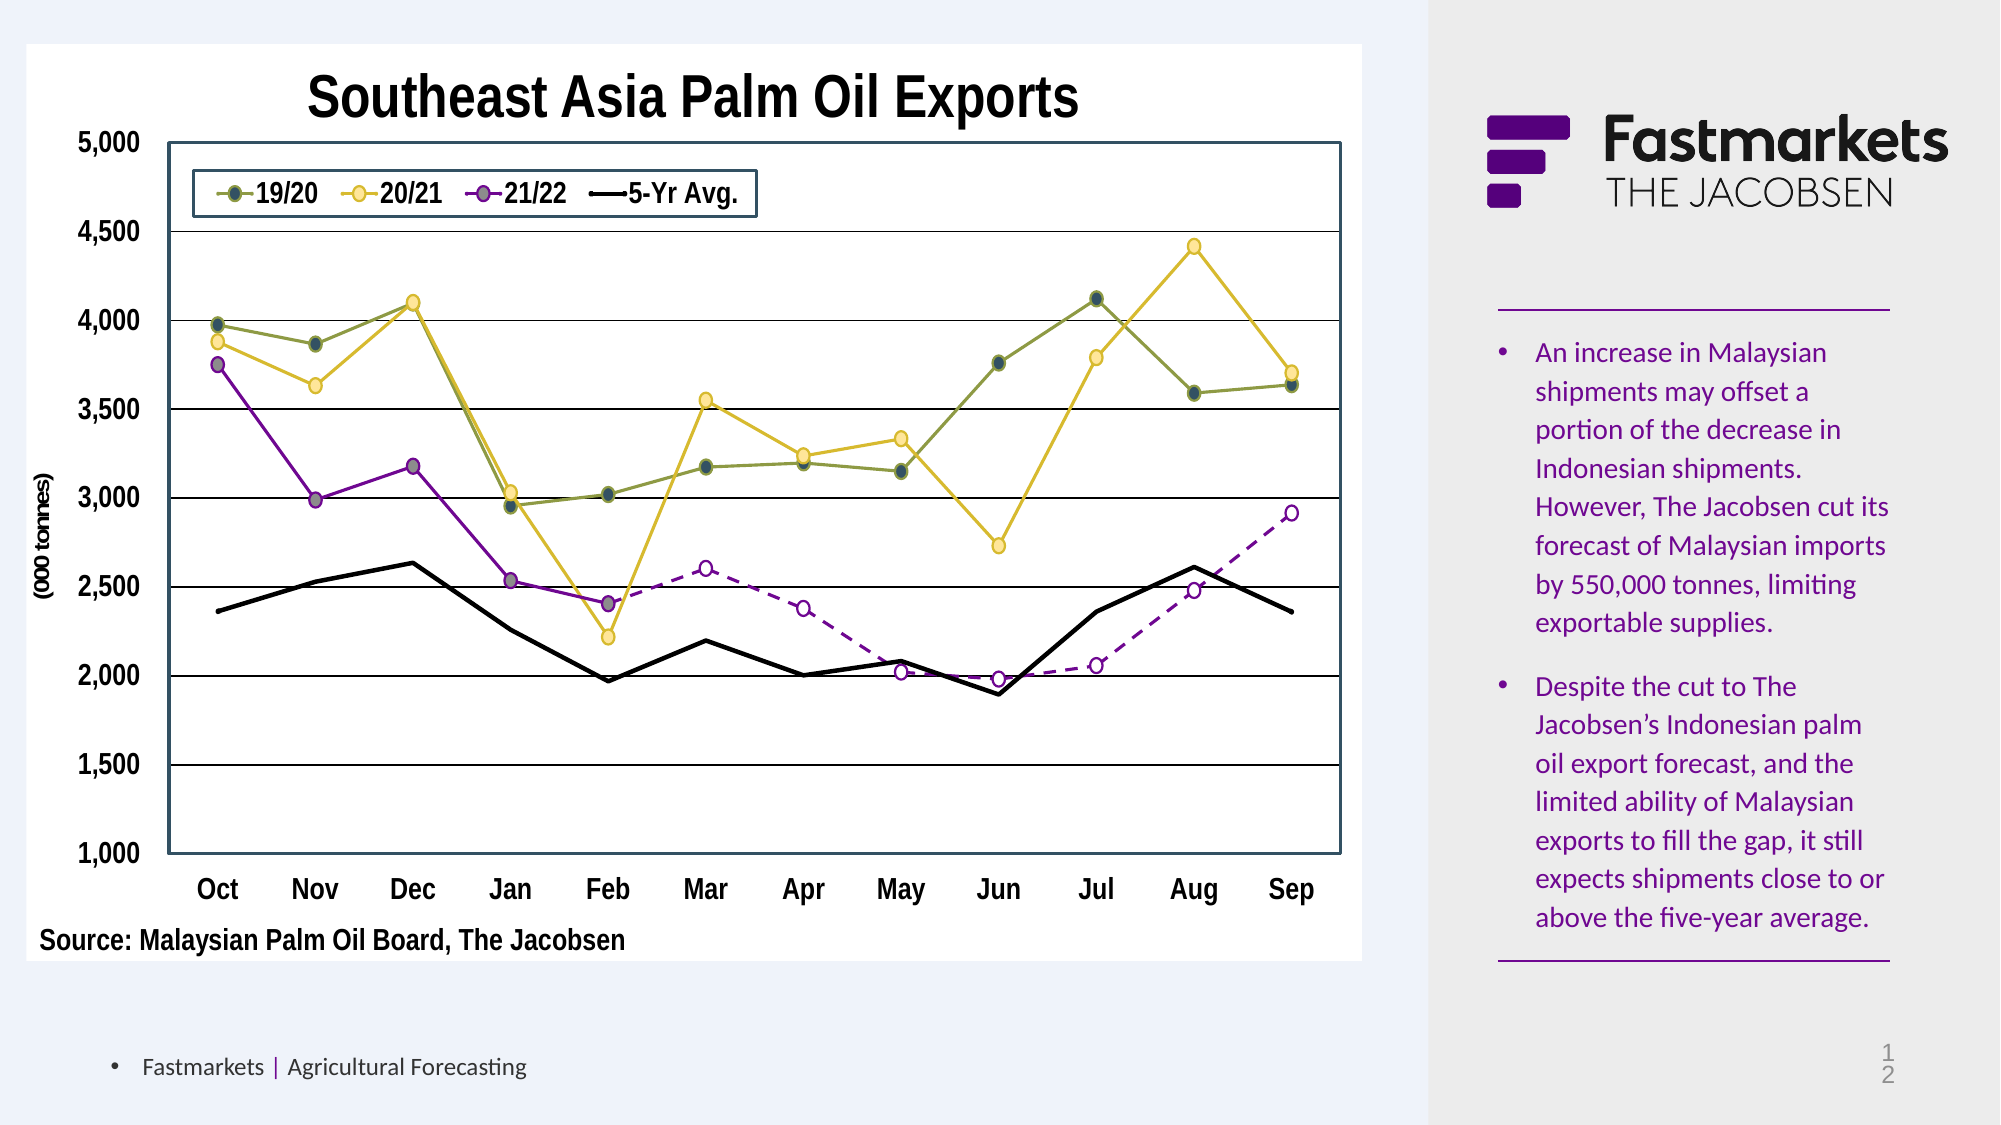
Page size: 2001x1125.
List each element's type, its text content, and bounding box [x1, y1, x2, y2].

picture [26, 44, 1362, 962]
slide_number 12 [1881, 1039, 1898, 1068]
list Fastmarkets | Agricultural Forecasting [110, 1053, 1362, 1081]
list An increase in Malaysian shipments may offset a portion of the decrease in Indonesian shipments. However, The Jacobsen cut its forecast of Malaysian imports by 550,000 tonnes, limiting exportable supplies. Despite the cut to The Jacobsen’s Indonesian palm oil export forecast, and the limited ability of Malaysian exports to fill the gap, it still expects shipments close to or above the five-year average. [1497, 329, 1890, 947]
picture [1472, 94, 1956, 227]
